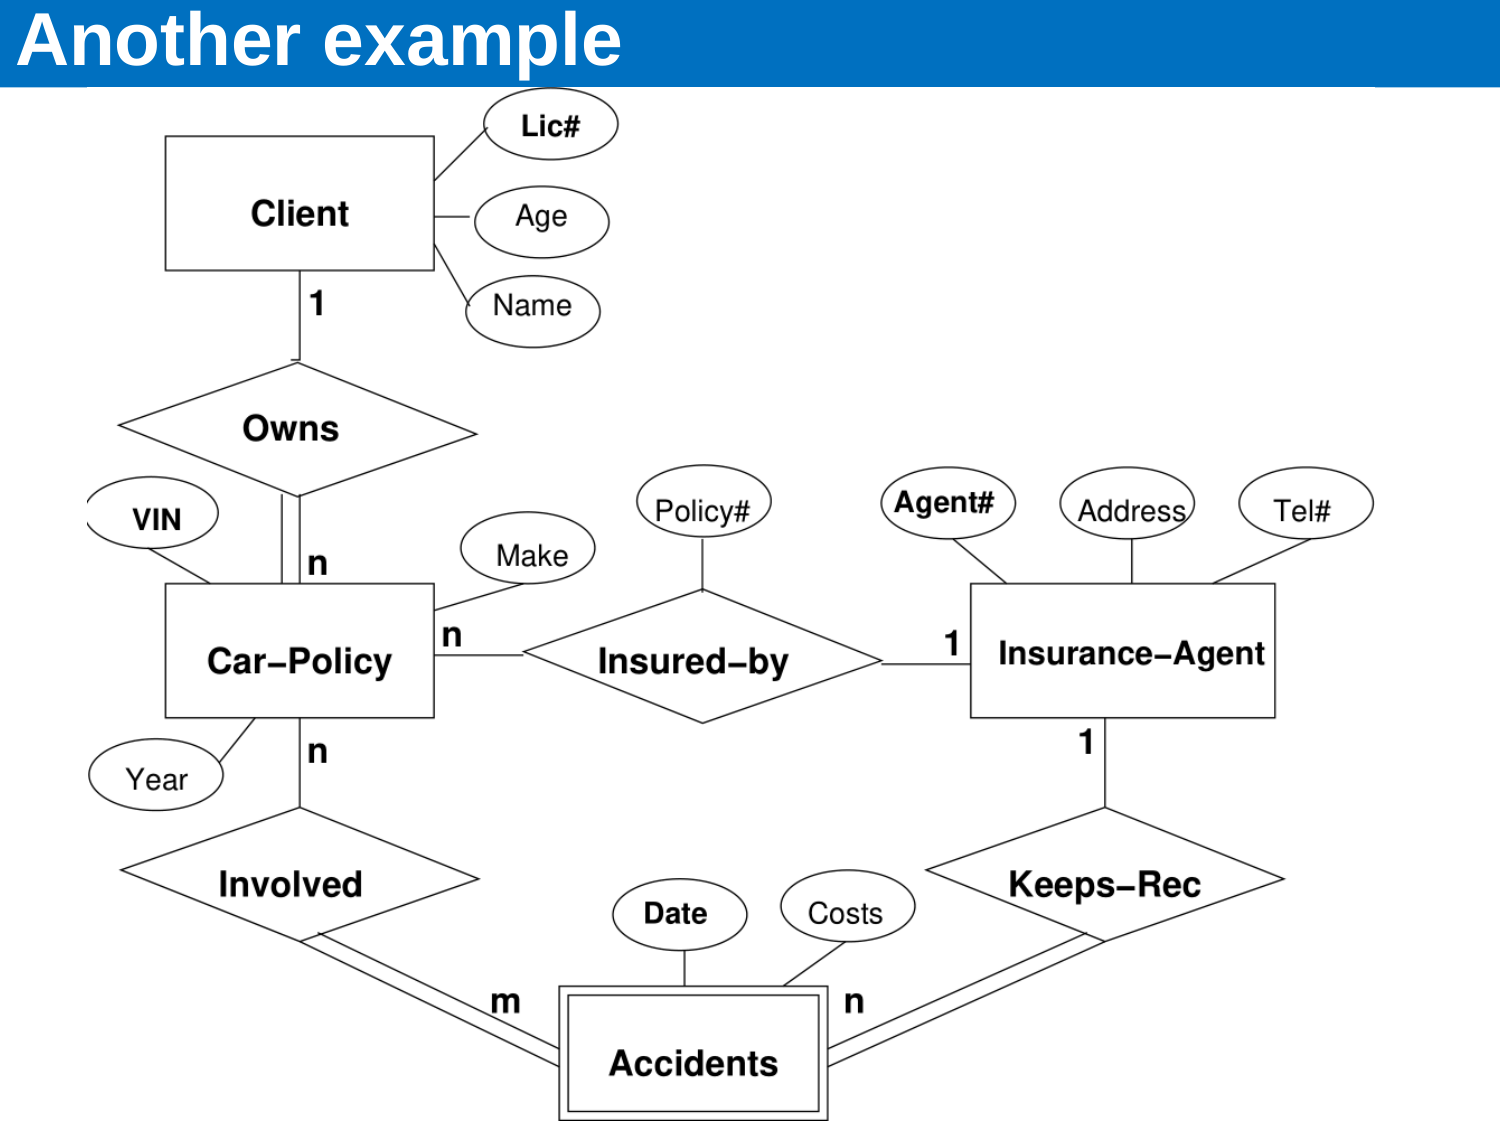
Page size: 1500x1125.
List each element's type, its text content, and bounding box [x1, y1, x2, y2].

picture [87, 87, 1376, 1122]
title Another example [0, 0, 1500, 88]
